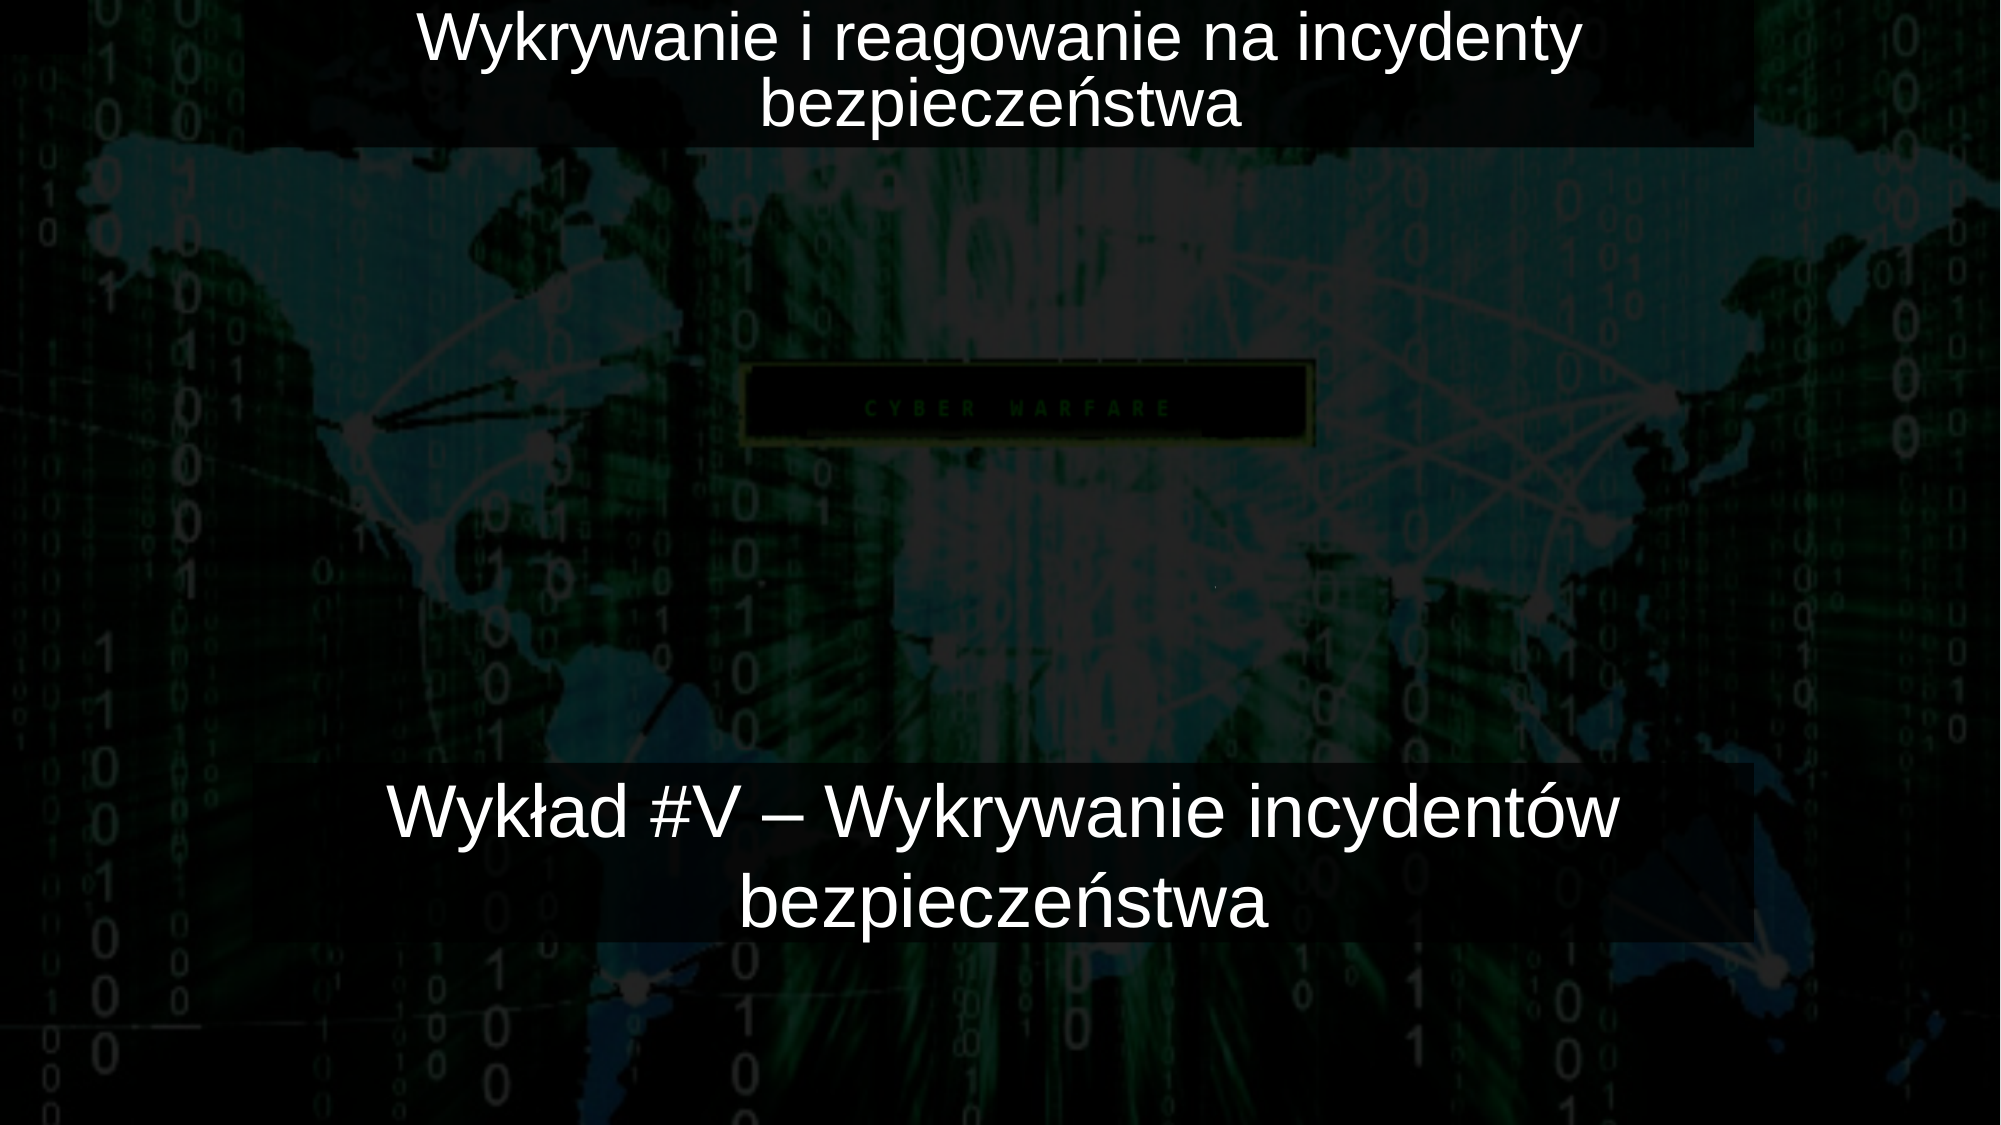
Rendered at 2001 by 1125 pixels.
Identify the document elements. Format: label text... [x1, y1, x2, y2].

text_box Wykład #V – Wykrywanie incydentów bezpieczeństwa [252, 762, 1754, 943]
picture [0, 0, 2001, 1125]
text_box ' [1213, 584, 1218, 595]
title Wykrywanie i reagowanie na incydenty bezpieczeństwa [244, 0, 1754, 148]
